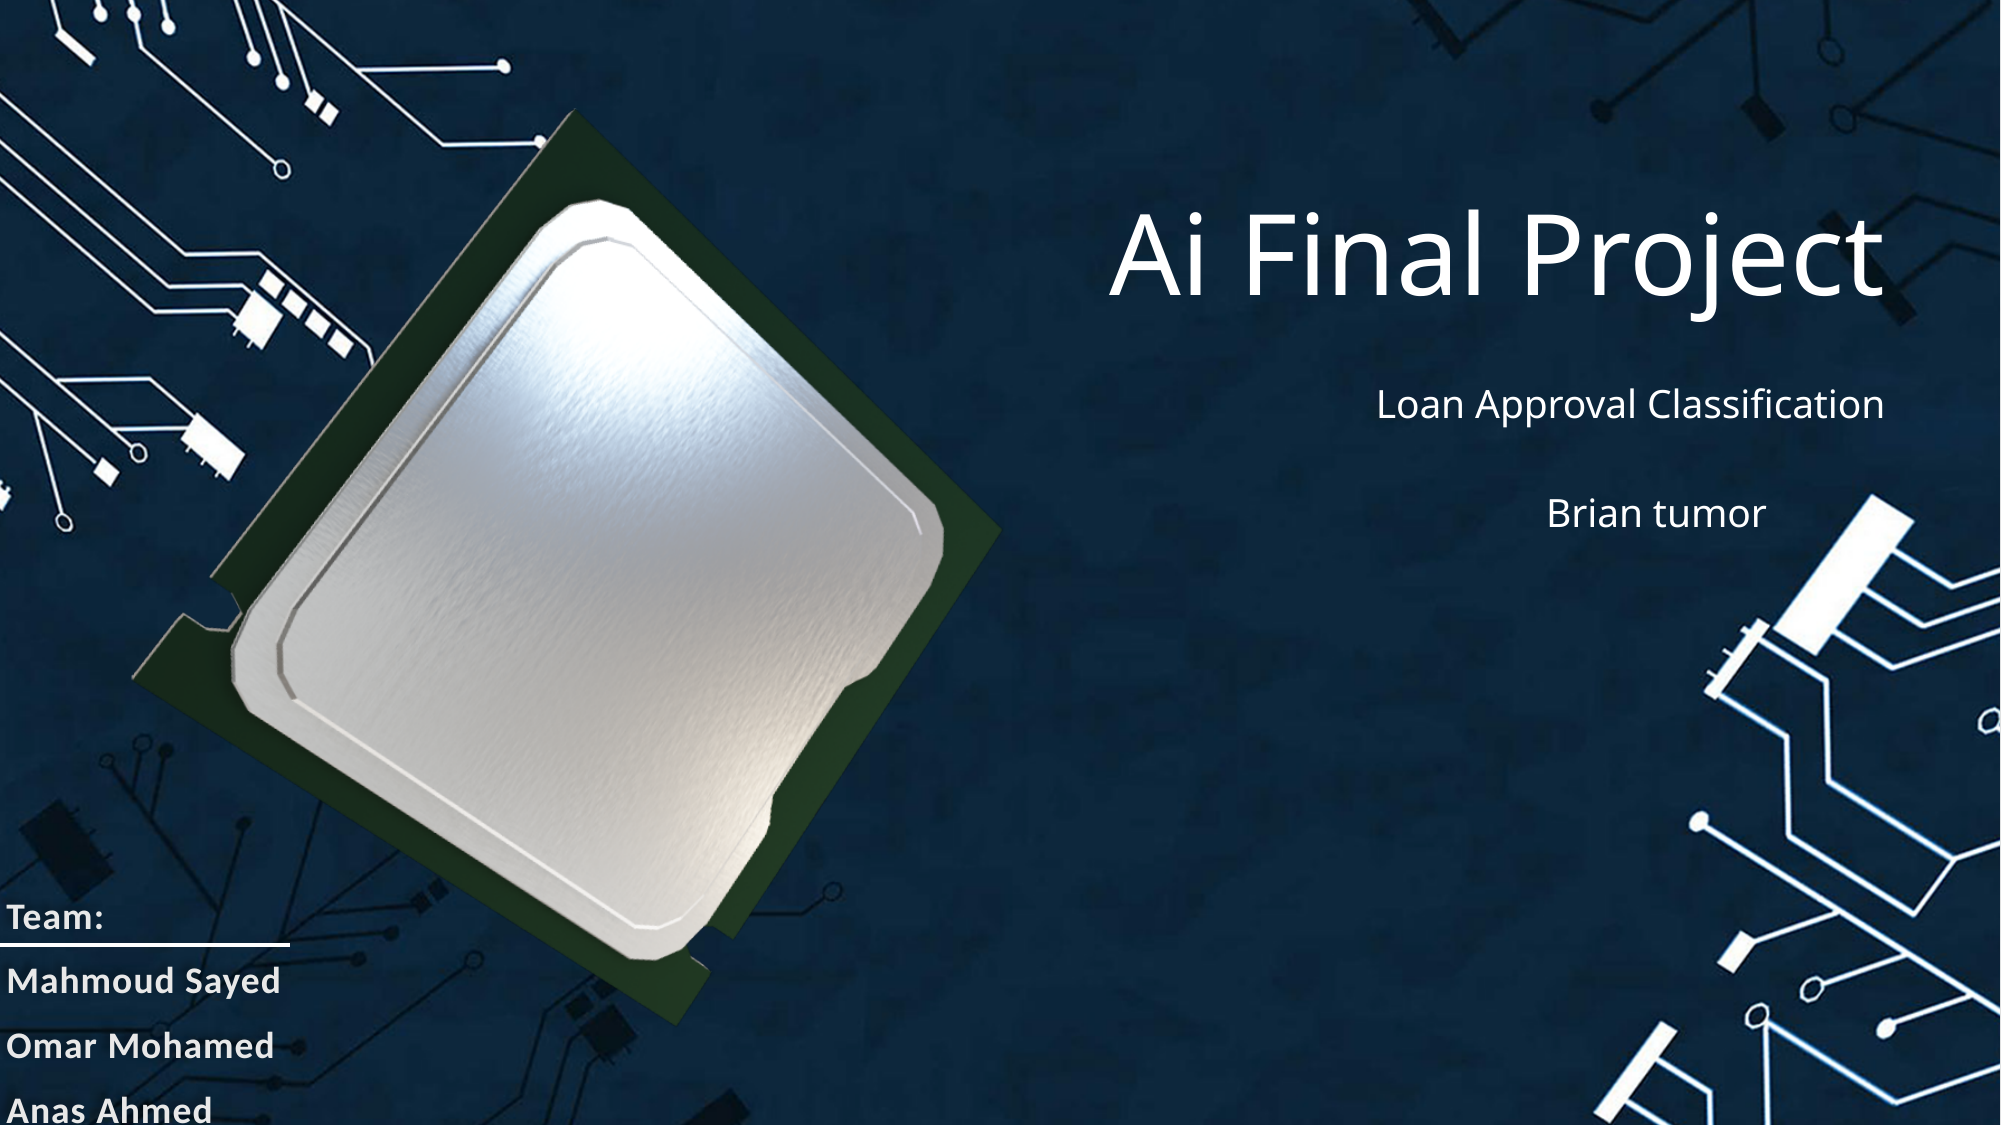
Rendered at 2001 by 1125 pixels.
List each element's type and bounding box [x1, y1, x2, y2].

text_box [705, 174, 1901, 435]
text_box [0, 944, 399, 1123]
picture [0, 0, 2001, 1125]
